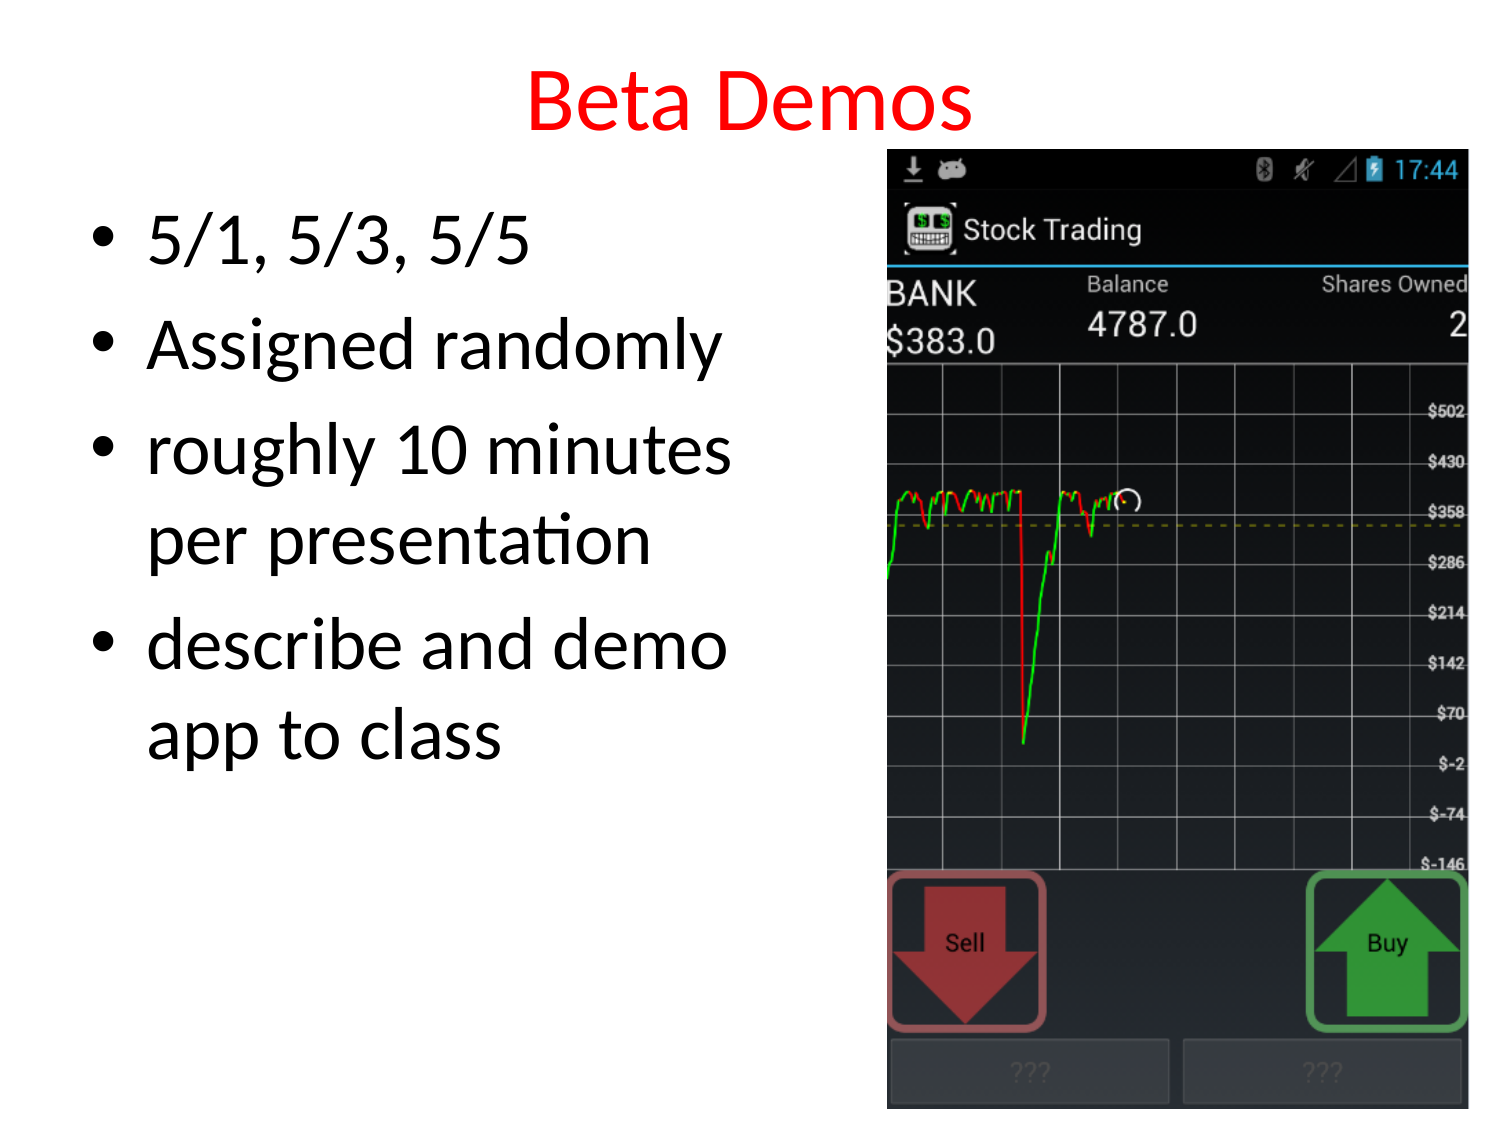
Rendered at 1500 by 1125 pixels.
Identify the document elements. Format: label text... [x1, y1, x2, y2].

title Beta Demos [75, 0, 1425, 188]
picture [887, 149, 1471, 1109]
list 5/1, 5/3, 5/5 Assigned randomly roughly 10 minutes per presentation describe and demo app to class [75, 182, 788, 1038]
